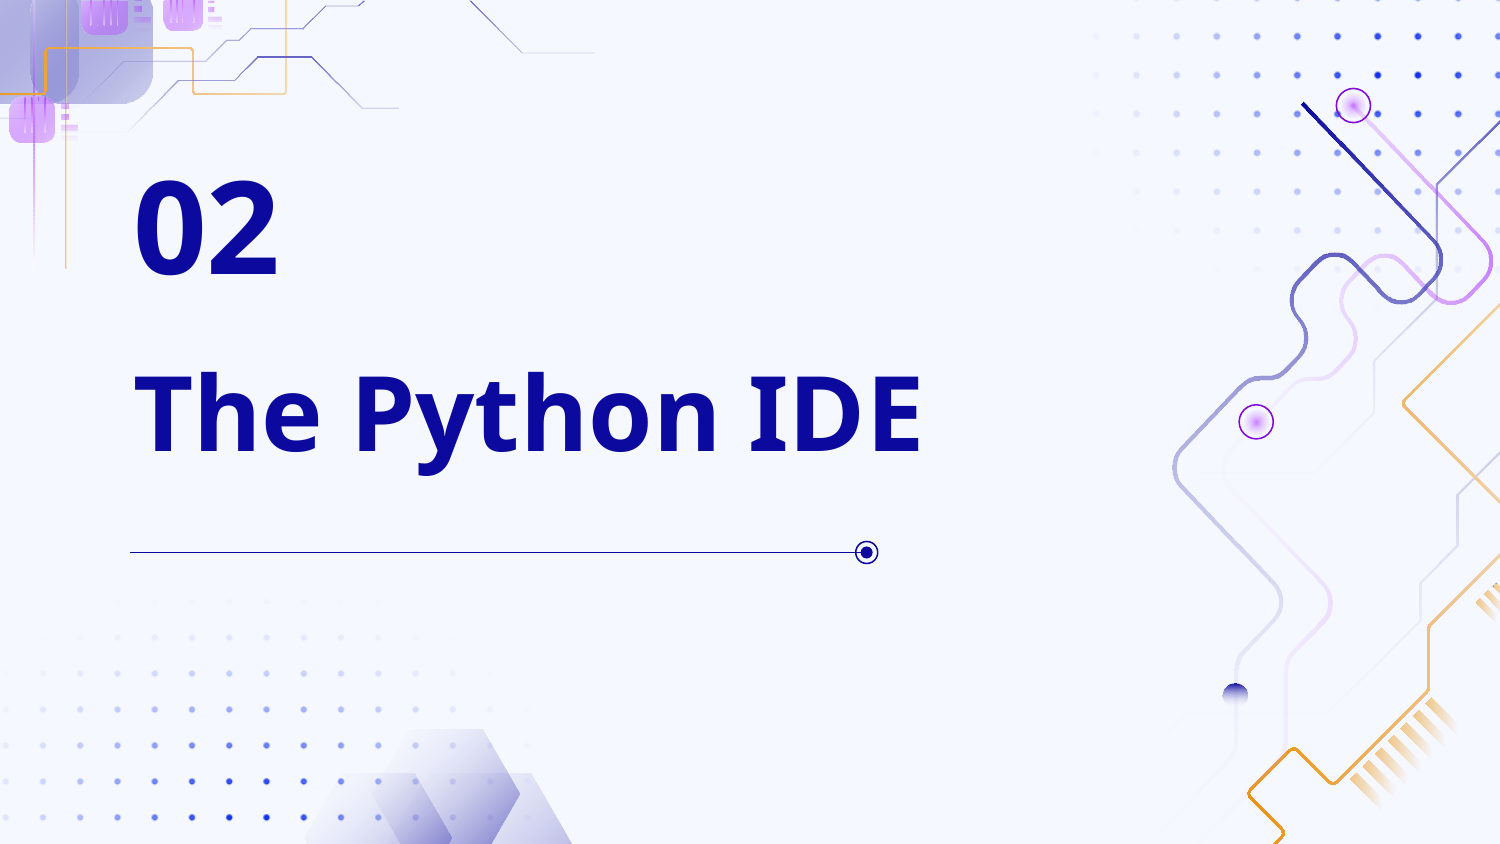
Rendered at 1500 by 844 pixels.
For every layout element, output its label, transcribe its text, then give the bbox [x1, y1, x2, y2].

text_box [0, 549, 583, 844]
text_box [1063, 0, 1500, 844]
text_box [129, 541, 878, 564]
title The Python IDE [118, 341, 1037, 480]
title 02 [118, 141, 398, 305]
